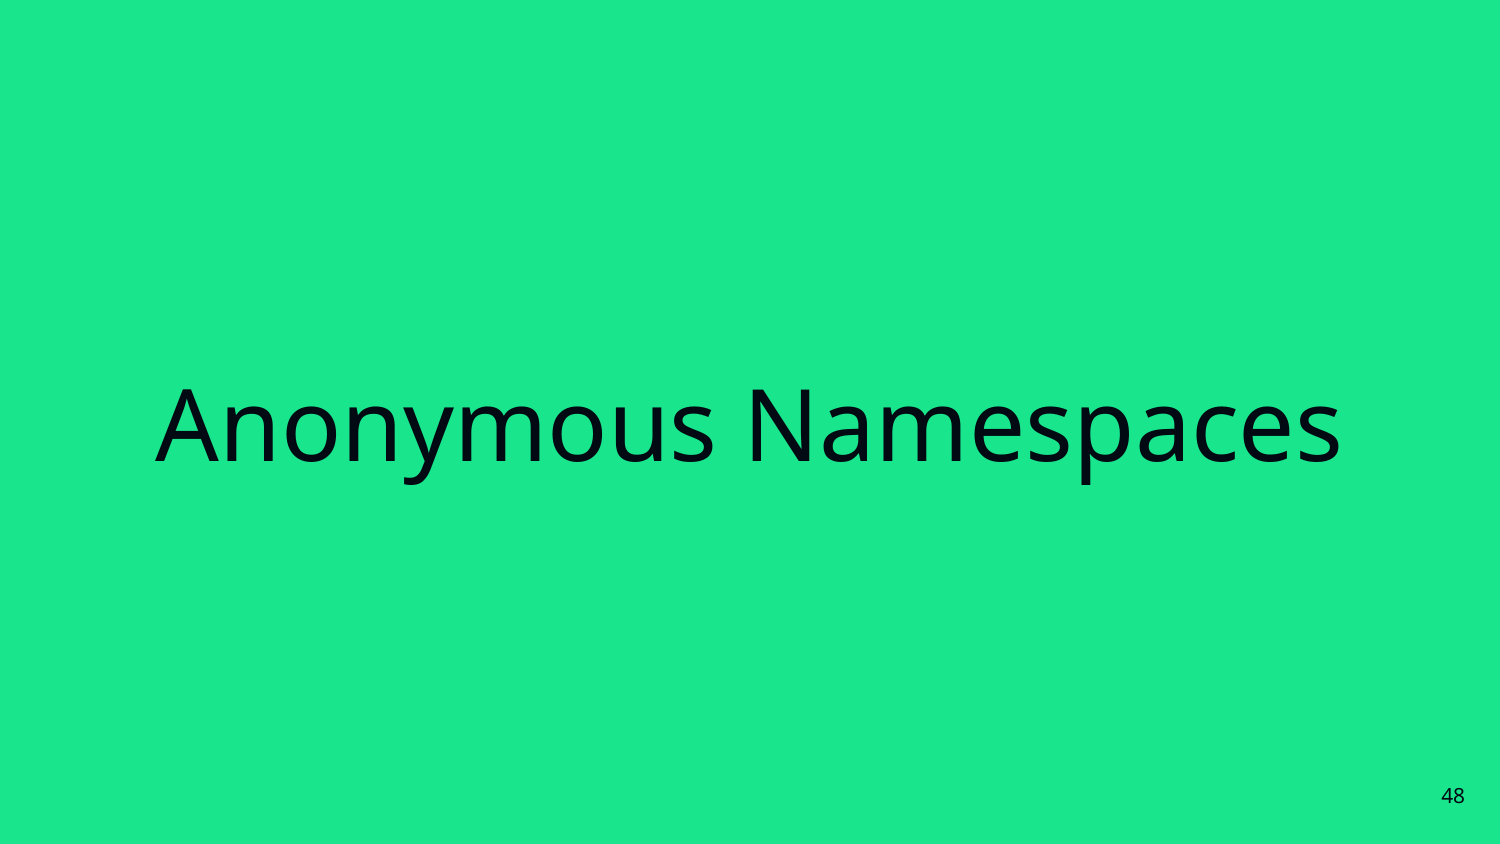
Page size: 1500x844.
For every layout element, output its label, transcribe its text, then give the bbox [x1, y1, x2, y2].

title Anonymous Namespaces [0, 86, 1500, 758]
slide_number ‹#› [1389, 764, 1480, 830]
